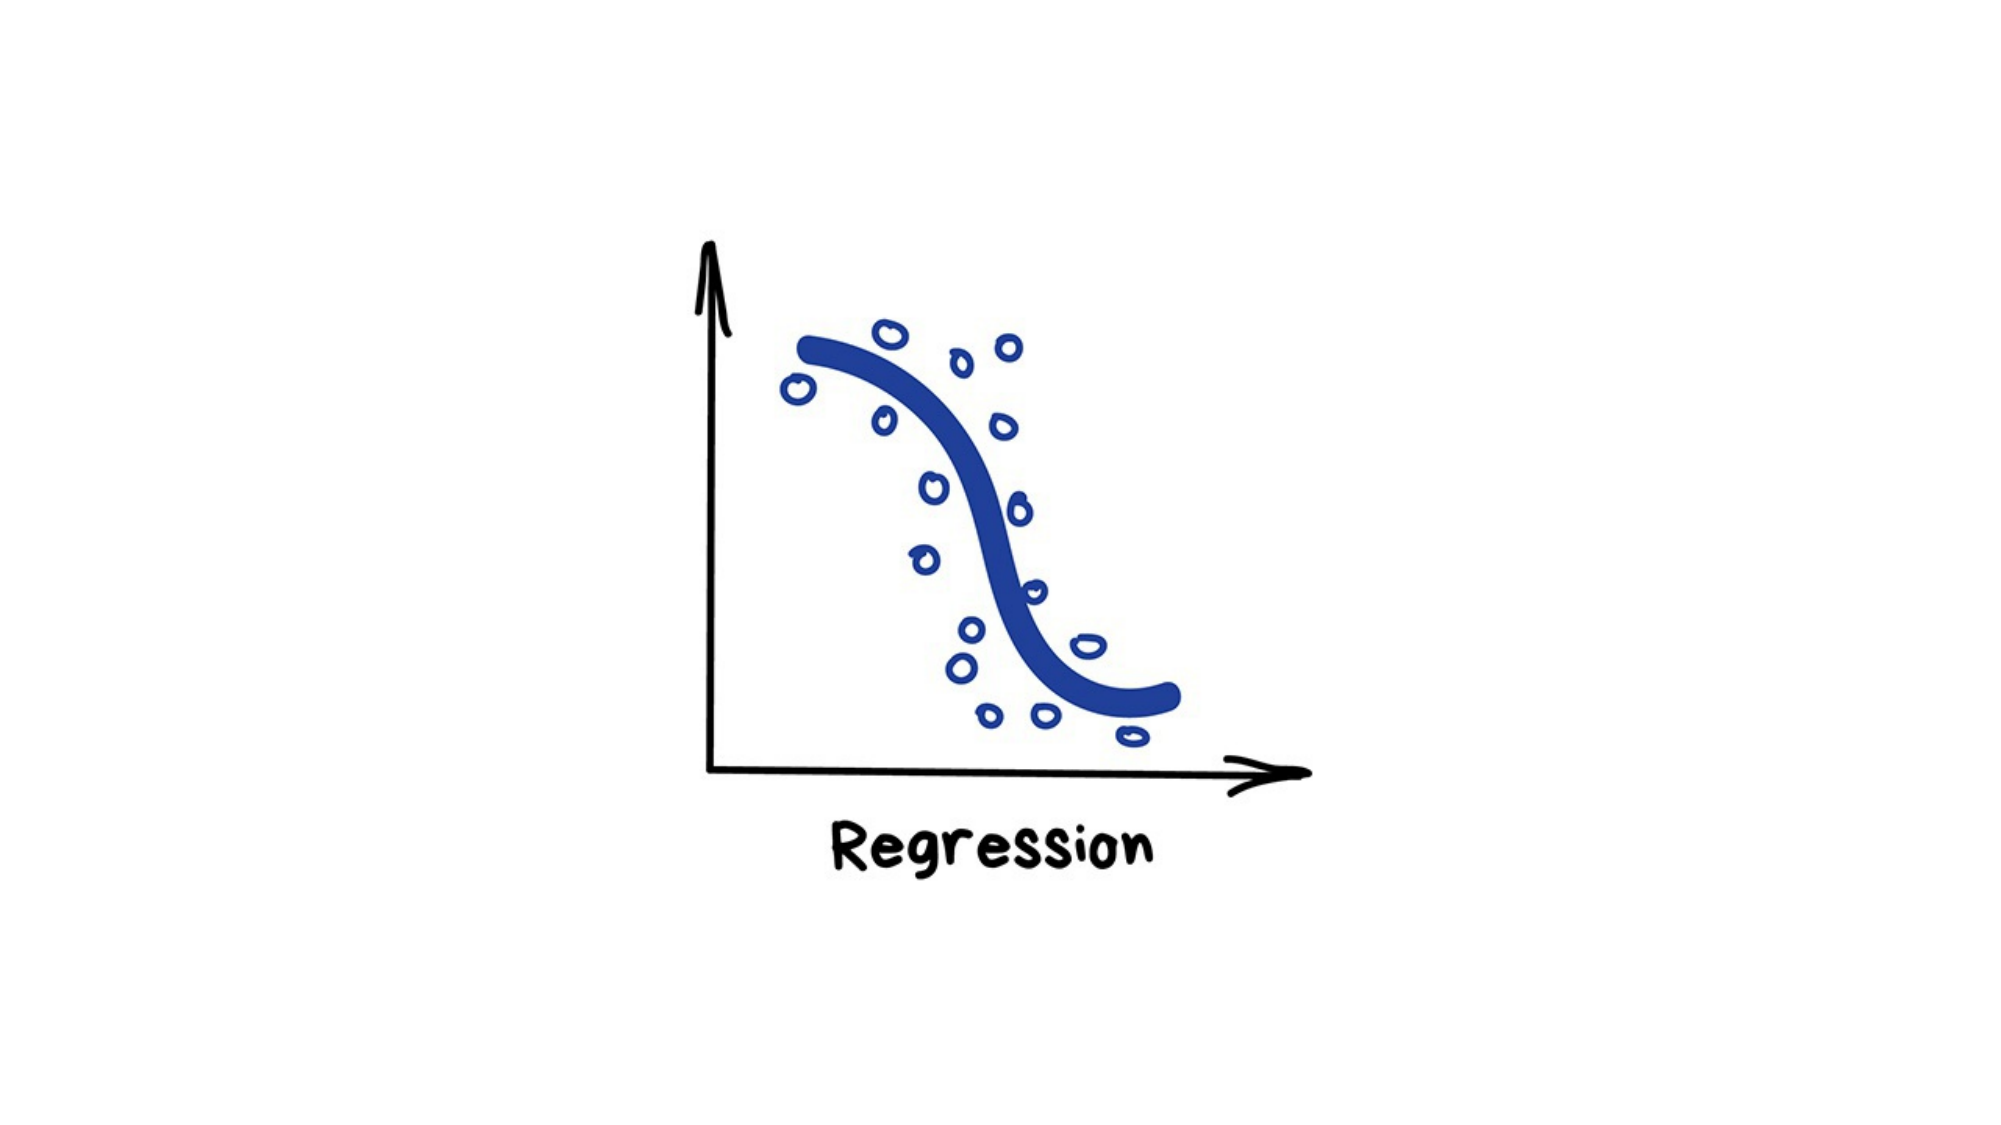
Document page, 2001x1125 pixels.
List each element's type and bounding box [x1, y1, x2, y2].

list [599, 143, 1400, 944]
